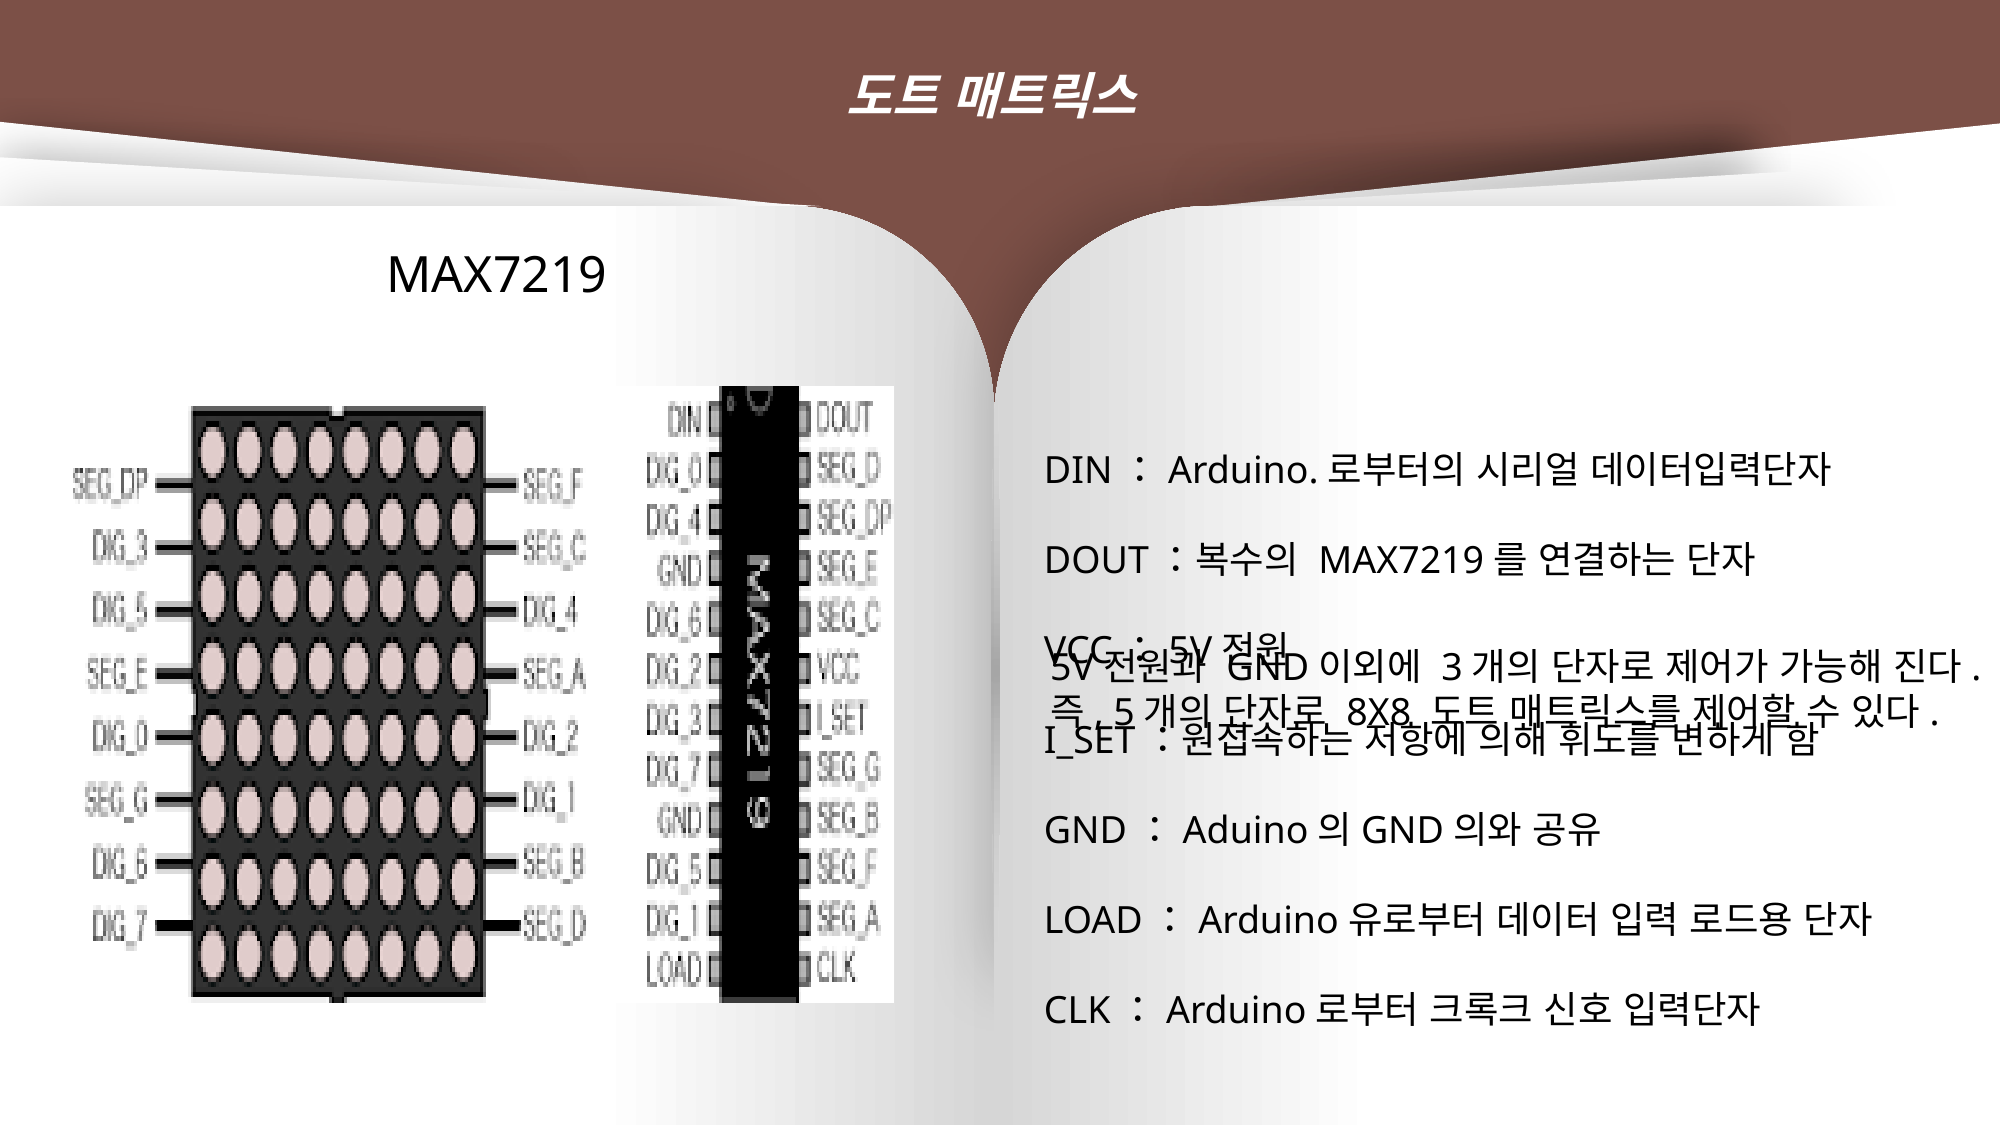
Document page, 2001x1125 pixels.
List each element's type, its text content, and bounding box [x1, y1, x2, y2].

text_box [0, 121, 2000, 1125]
picture [73, 386, 895, 1004]
text_box 도트 매트릭스 [633, 26, 1351, 121]
